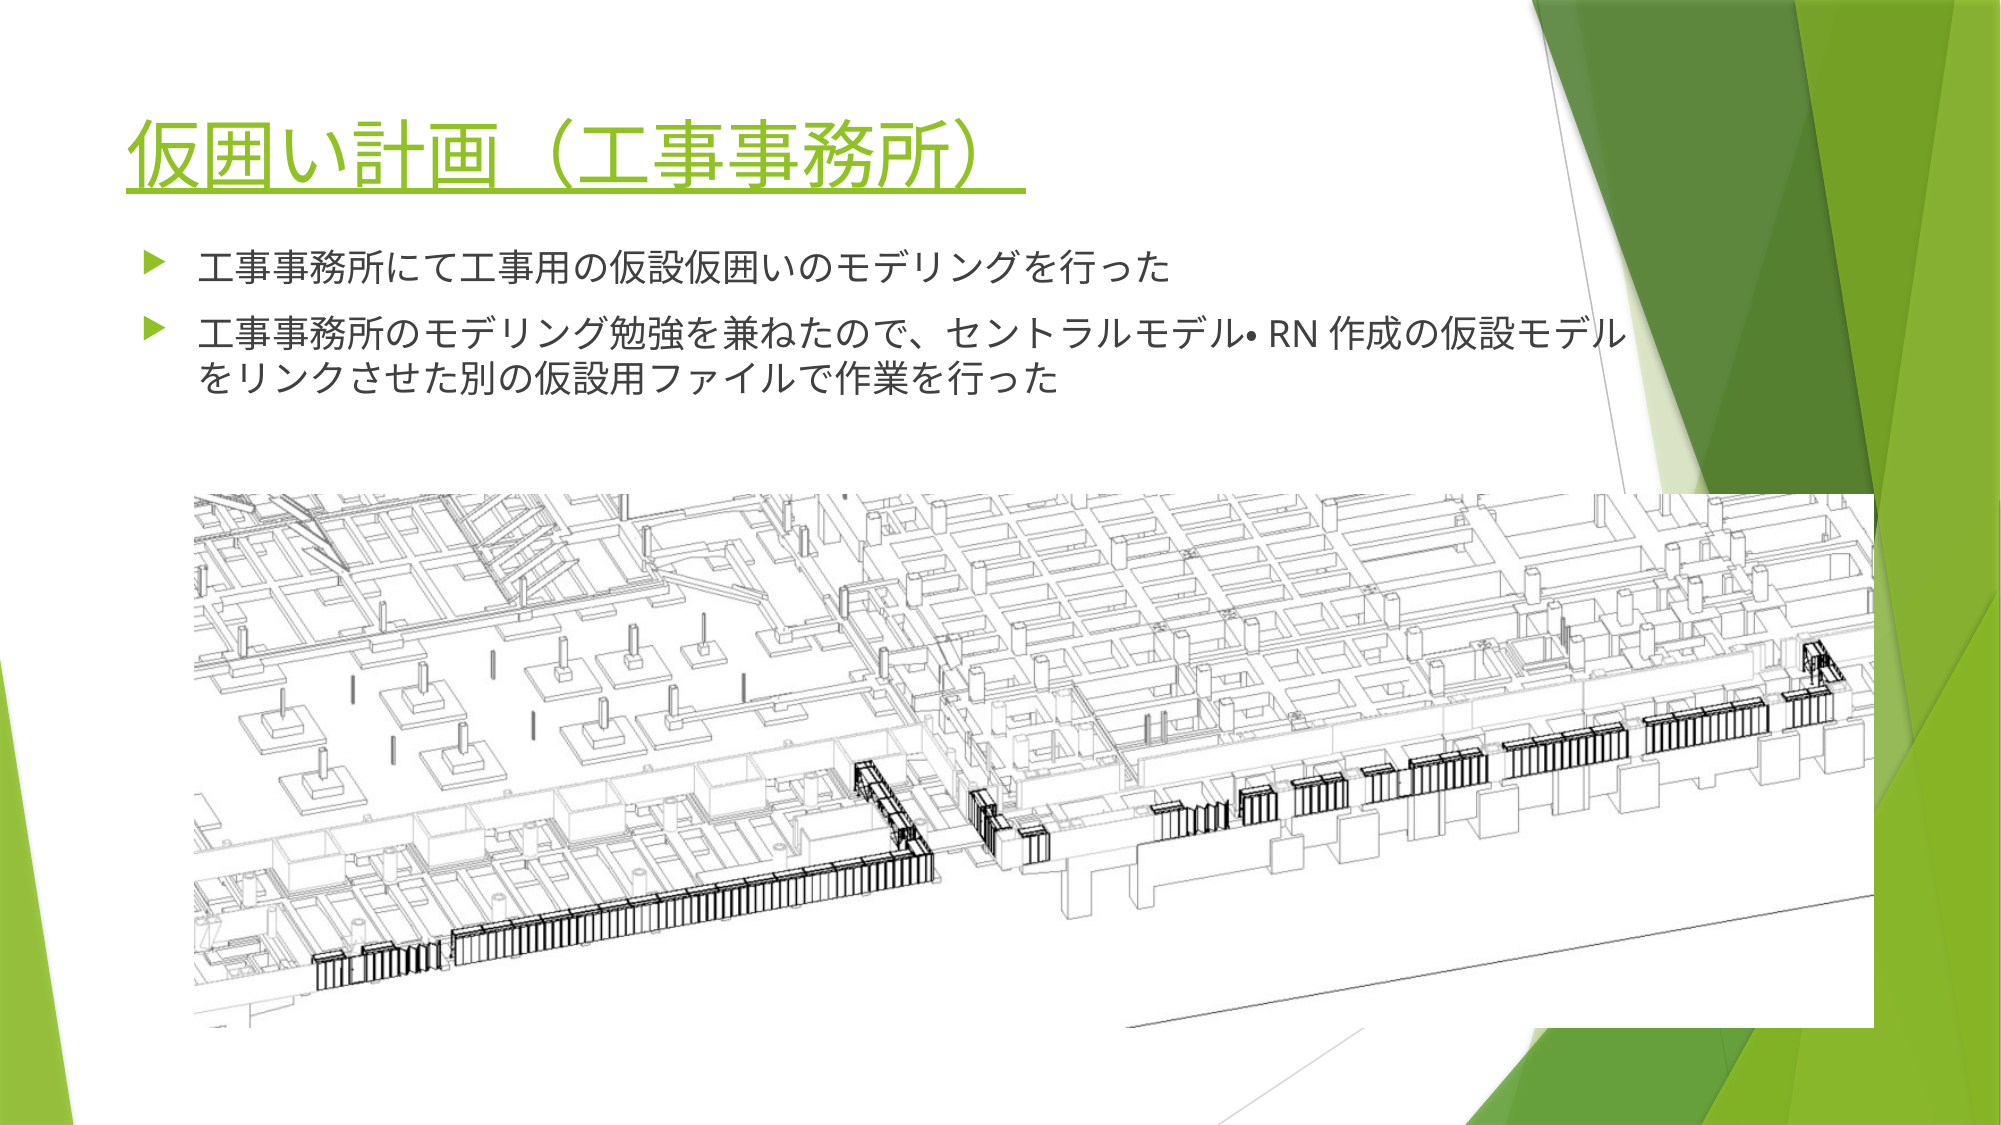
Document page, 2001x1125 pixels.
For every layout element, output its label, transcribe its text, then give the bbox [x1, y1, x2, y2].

list 工事事務所にて工事用の仮設仮囲いのモデリングを行った 工事事務所のモデリング勉強を兼ねたので、セントラルモデル・RN作成の仮設モデルをリンクさせた別の仮設用ファイルで作業を行った [126, 236, 1655, 495]
title 仮囲い計画（工事事務所） [111, 99, 1522, 317]
picture [194, 494, 1875, 1028]
